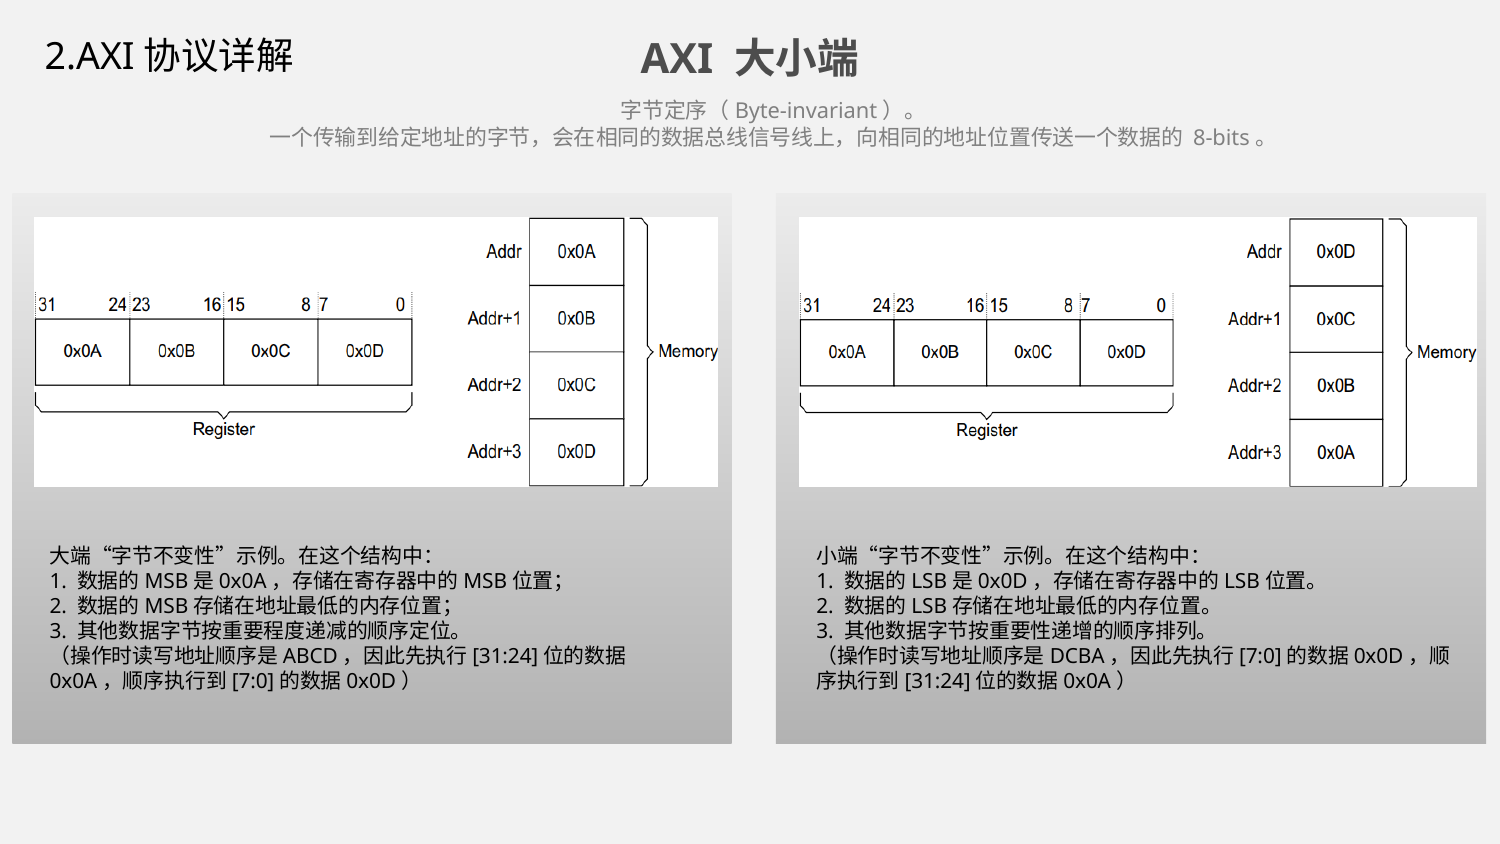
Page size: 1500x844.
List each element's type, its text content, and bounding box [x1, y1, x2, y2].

picture [799, 217, 1477, 487]
text_box [775, 193, 1487, 744]
text_box 大端“字节不变性”示例。在这个结构中： 1. 数据的MSB是0x0A，存储在寄存器中的MSB位置； 2. 数据的MSB存储在地址最低的内存位置； 3. 其他数据字节按重要程度递减的顺序定位。 （操作时读写地址顺序是ABCD，因此先执行[31:24]位的数据0x0A，顺序执行到[7:0]的数据0x0D） [34, 535, 718, 701]
picture [34, 217, 718, 487]
text_box 2.AXI协议详解 [29, 24, 361, 84]
text_box [12, 193, 732, 744]
text_box 小端“字节不变性”示例。在这个结构中： 1. 数据的LSB是0x0D，存储在寄存器中的LSB位置。 2. 数据的LSB存储在地址最低的内存位置。 3. 其他数据字节按重要性递增的顺序排列。 （操作时读写地址顺序是DCBA，因此先执行[7:0]的数据0x0D，顺序执行到[31:24]位的数据0x0A） [801, 535, 1477, 701]
text_box AXI 大小端 [512, 24, 988, 89]
text_box 字节定序（Byte-invariant）。 一个传输到给定地址的字节，会在相同的数据总线信号线上，向相同的地址位置传送一个数据的 8-bits。 [201, 89, 1345, 184]
